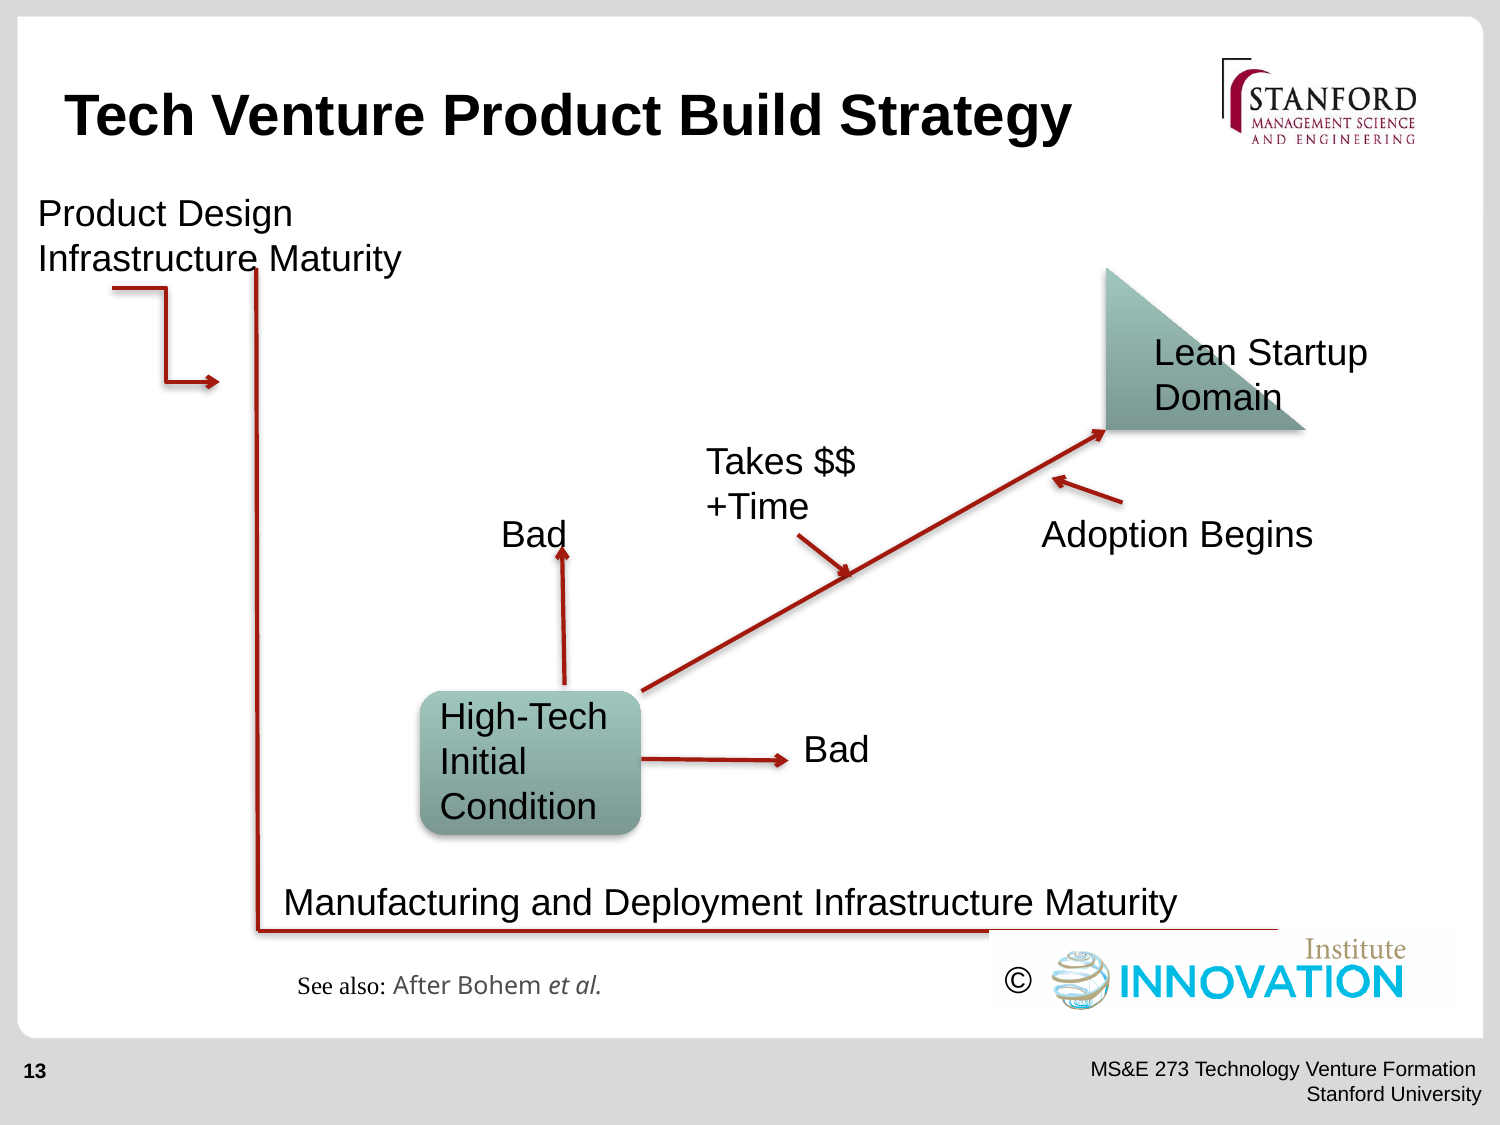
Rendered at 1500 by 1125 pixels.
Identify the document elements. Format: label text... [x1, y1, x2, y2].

text_box [1106, 267, 1307, 430]
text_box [112, 287, 221, 383]
text_box Bad [788, 717, 973, 778]
title Tech Venture Product Build Strategy [63, 54, 1199, 148]
text_box Product Design Infrastructure Maturity [22, 181, 442, 287]
text_box Adoption Begins [1111, 502, 1414, 563]
text_box Manufacturing and Deployment Infrastructure Maturity [268, 870, 1327, 930]
text_box See also: After Bohem et al. [224, 962, 675, 1043]
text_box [1051, 477, 1123, 503]
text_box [797, 535, 852, 578]
picture [0, 0, 1500, 1125]
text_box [989, 930, 1458, 1010]
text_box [255, 267, 259, 932]
text_box Lean Startup Domain [1139, 320, 1414, 426]
text_box [419, 701, 424, 825]
text_box Bad [486, 502, 636, 563]
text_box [641, 429, 1107, 692]
text_box High-Tech Initial Condition [424, 685, 705, 835]
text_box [561, 545, 565, 686]
